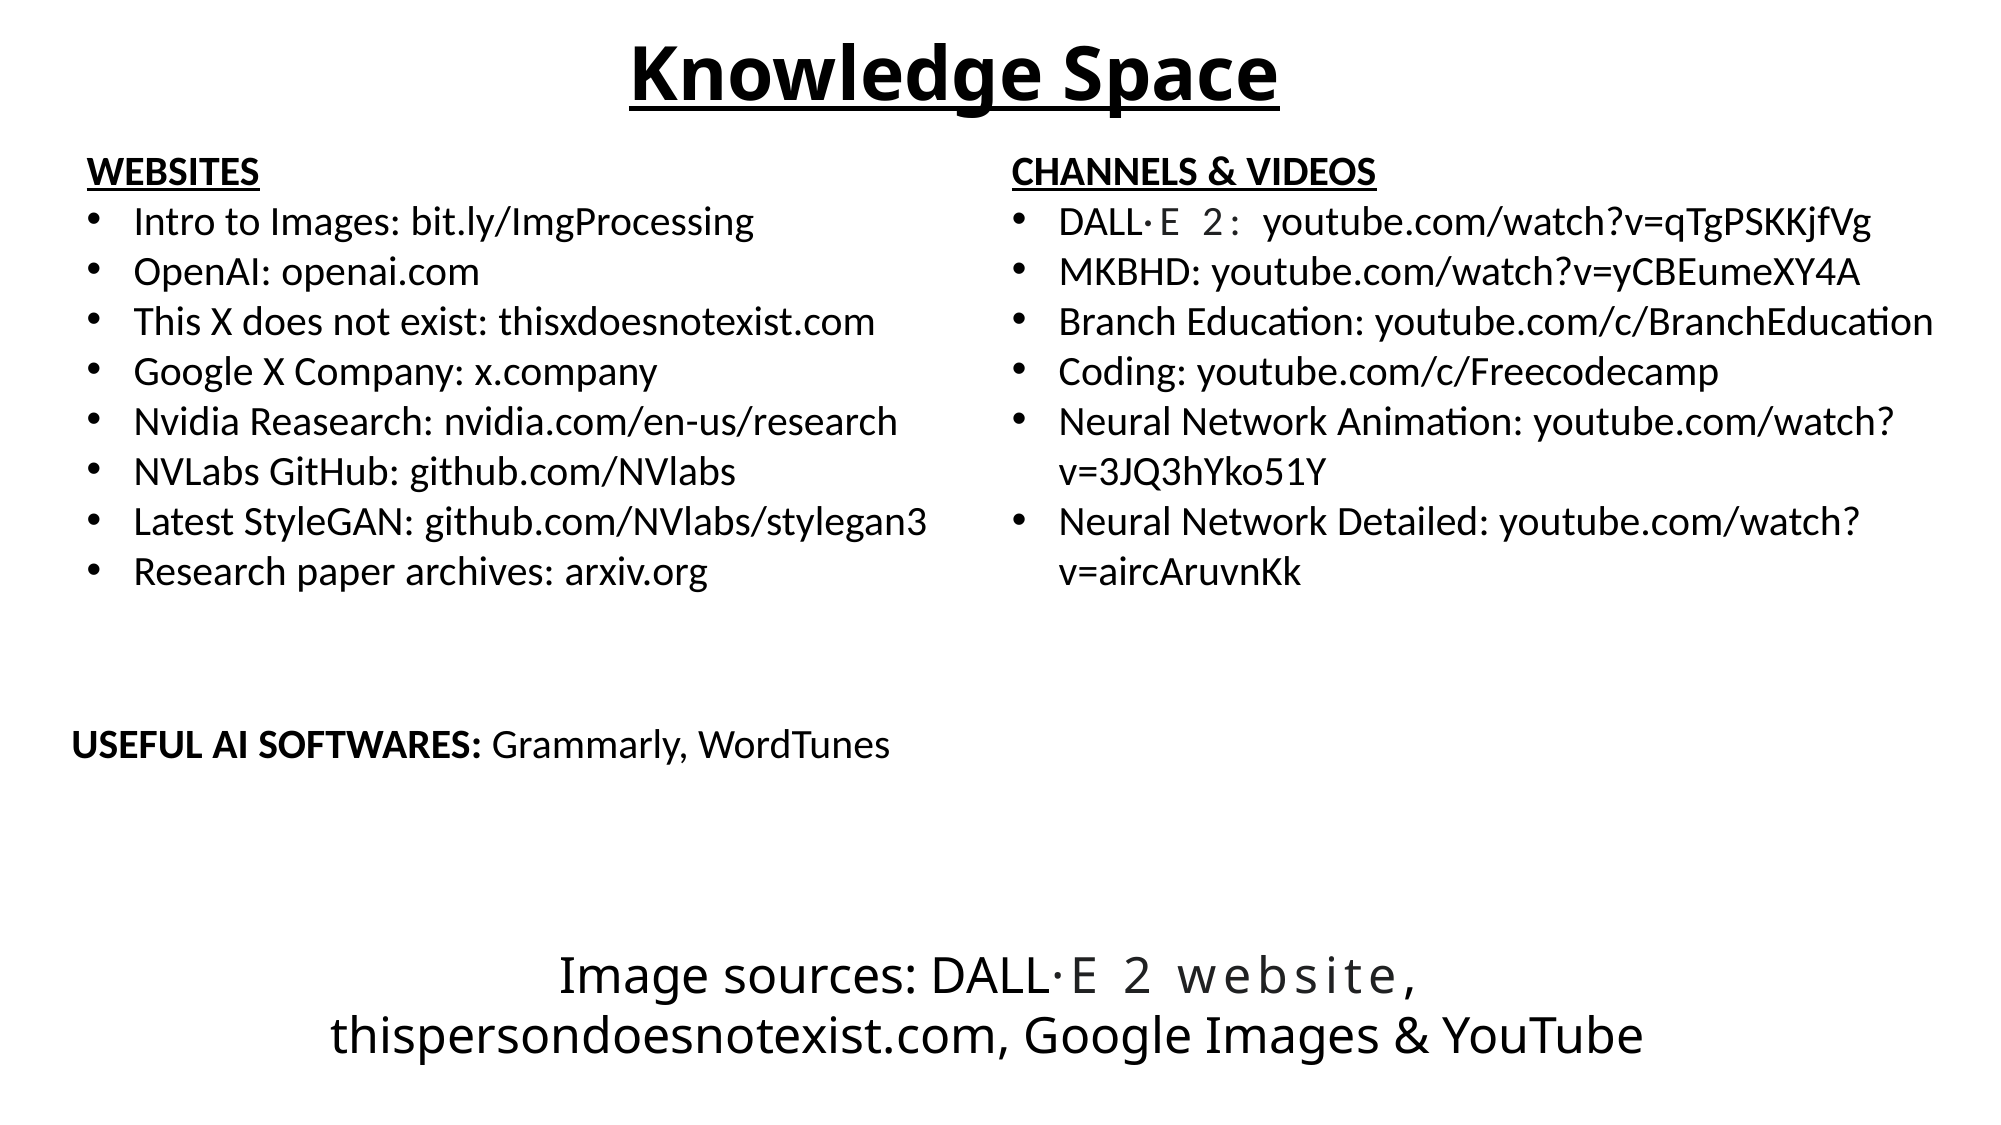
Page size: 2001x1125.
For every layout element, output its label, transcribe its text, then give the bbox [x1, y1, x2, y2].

text_box Image sources: DALL·E 2 website, thispersondoesnotexist.com, Google Images & YouTube [288, 936, 1689, 1071]
title Knowledge Space [91, 0, 1817, 185]
text_box USEFUL AI SOFTWARES: Grammarly, WordTunes [56, 709, 1677, 774]
text_box CHANNELS & VIDEOS DALL·E 2: youtube.com/watch?v=qTgPSKKjfVg MKBHD: youtube.com/watch?v=yCBEumeXY4A Branch Education: youtube.com/c/BranchEducation Coding: youtube.com/c/Freecodecamp Neural Network Animation: youtube.com/watch?v=3JQ3hYko51Y Neural Network Detailed: youtube.com/watch?v=aircAruvnKk [997, 136, 2000, 602]
text_box WEBSITES Intro to Images: bit.ly/ImgProcessing OpenAI: openai.com This X does not exist: thisxdoesnotexist.com Google X Company: x.company Nvidia Reasearch: nvidia.com/en-us/research NVLabs GitHub: github.com/NVlabs Latest StyleGAN: github.com/NVlabs/stylegan3 Research paper archives: arxiv.org [71, 136, 989, 602]
